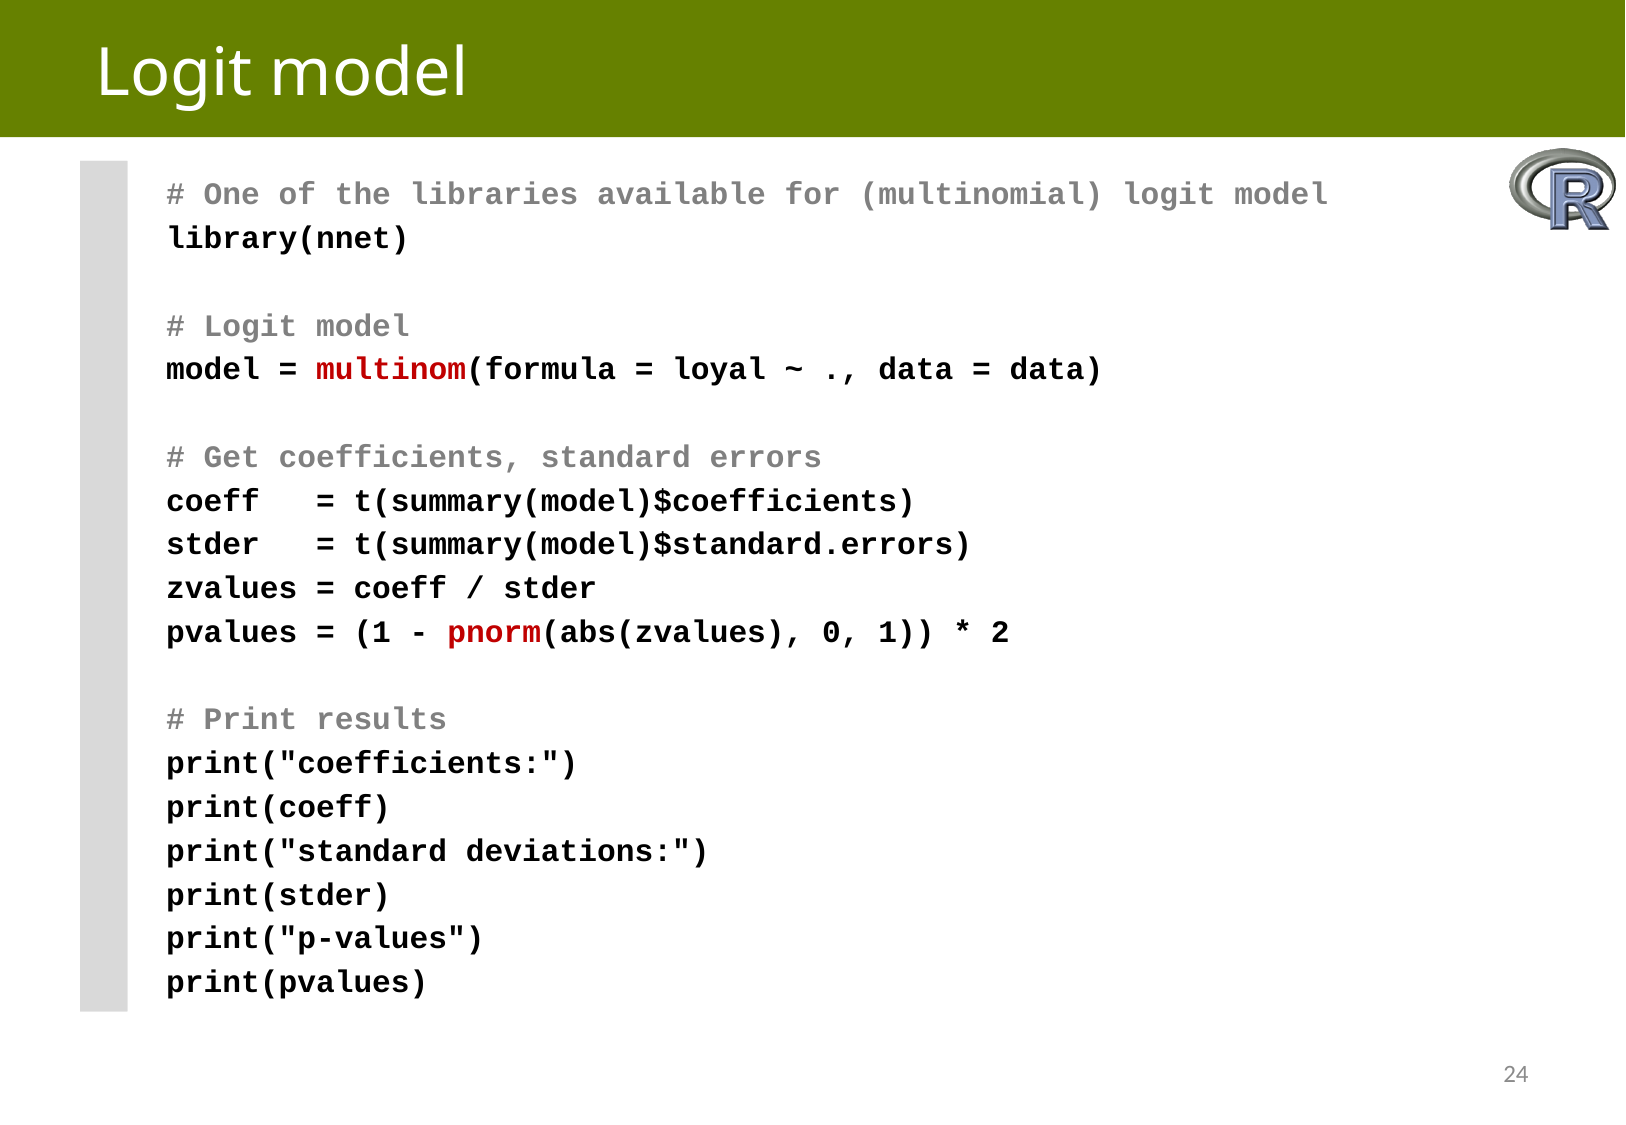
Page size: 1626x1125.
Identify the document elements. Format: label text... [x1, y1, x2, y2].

title Logit model [80, 0, 1543, 138]
slide_number 24 [1164, 1042, 1544, 1103]
picture [1509, 148, 1616, 230]
list # One of the libraries available for (multinomial) logit model library(nnet) # Logit model model = multinom(formula = loyal ~ ., data = data) # Get coefficients, standard errors coeff = t(summary(model)$coefficients) stder = t(summary(model)$standard.errors) zvalues = coeff / stder pvalues = (1 - pnorm(abs(zvalues), 0, 1)) * 2 # Print results print("coefficients:") print(coeff) print("standard deviations:") print(stder) print("p-values") print(pvalues) [151, 160, 1544, 1012]
